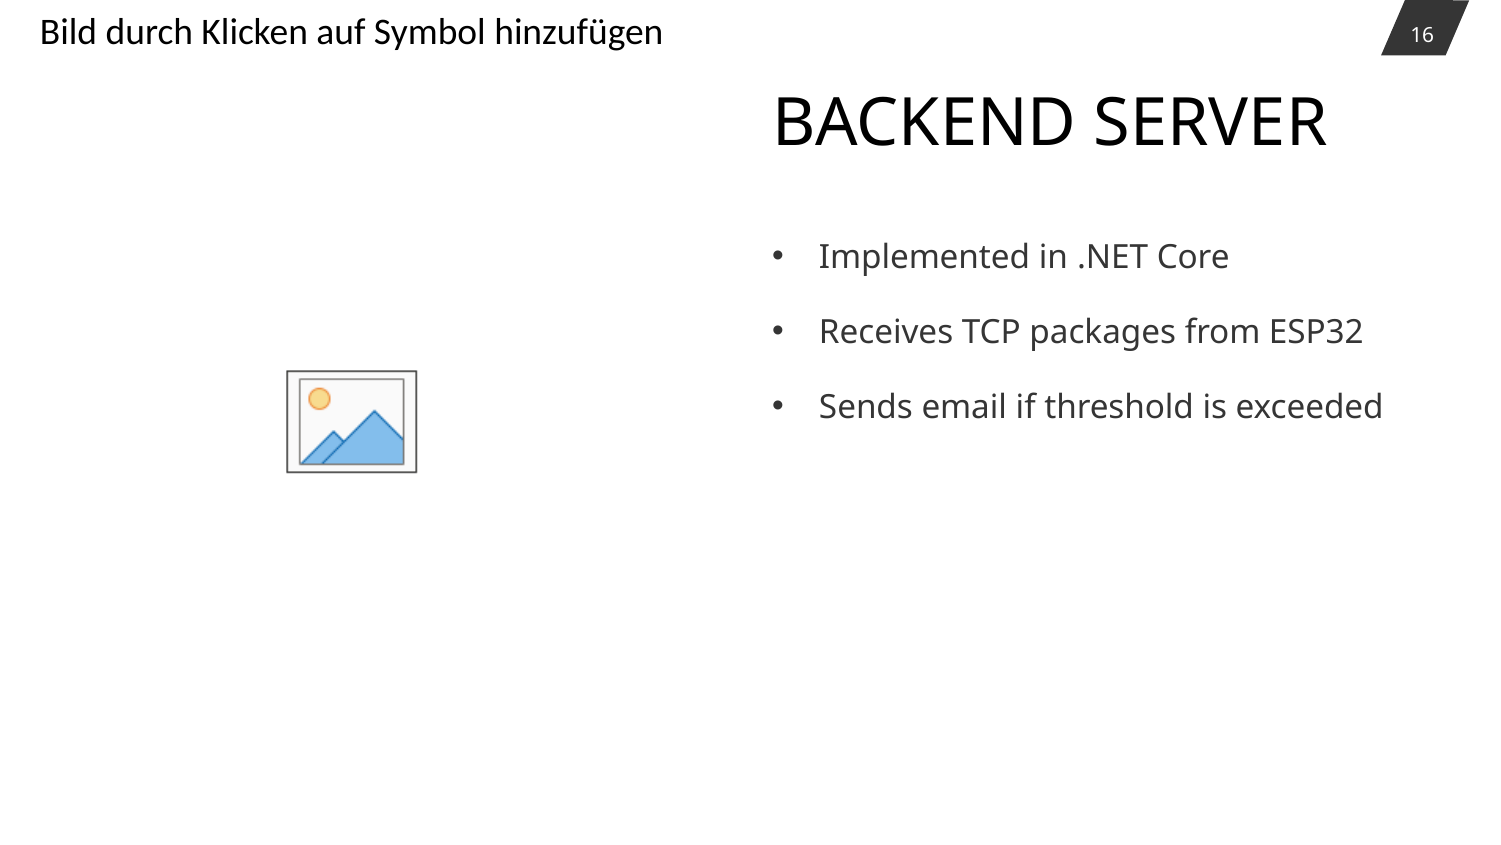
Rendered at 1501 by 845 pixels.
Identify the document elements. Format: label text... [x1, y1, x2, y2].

list Implemented in .NET Core Receives TCP packages from ESP32 Sends email if threshold is exceeded [772, 233, 1412, 755]
title Backend Server [772, 77, 1412, 200]
slide_number 16 [1381, 0, 1470, 56]
picture [1, 2, 704, 843]
